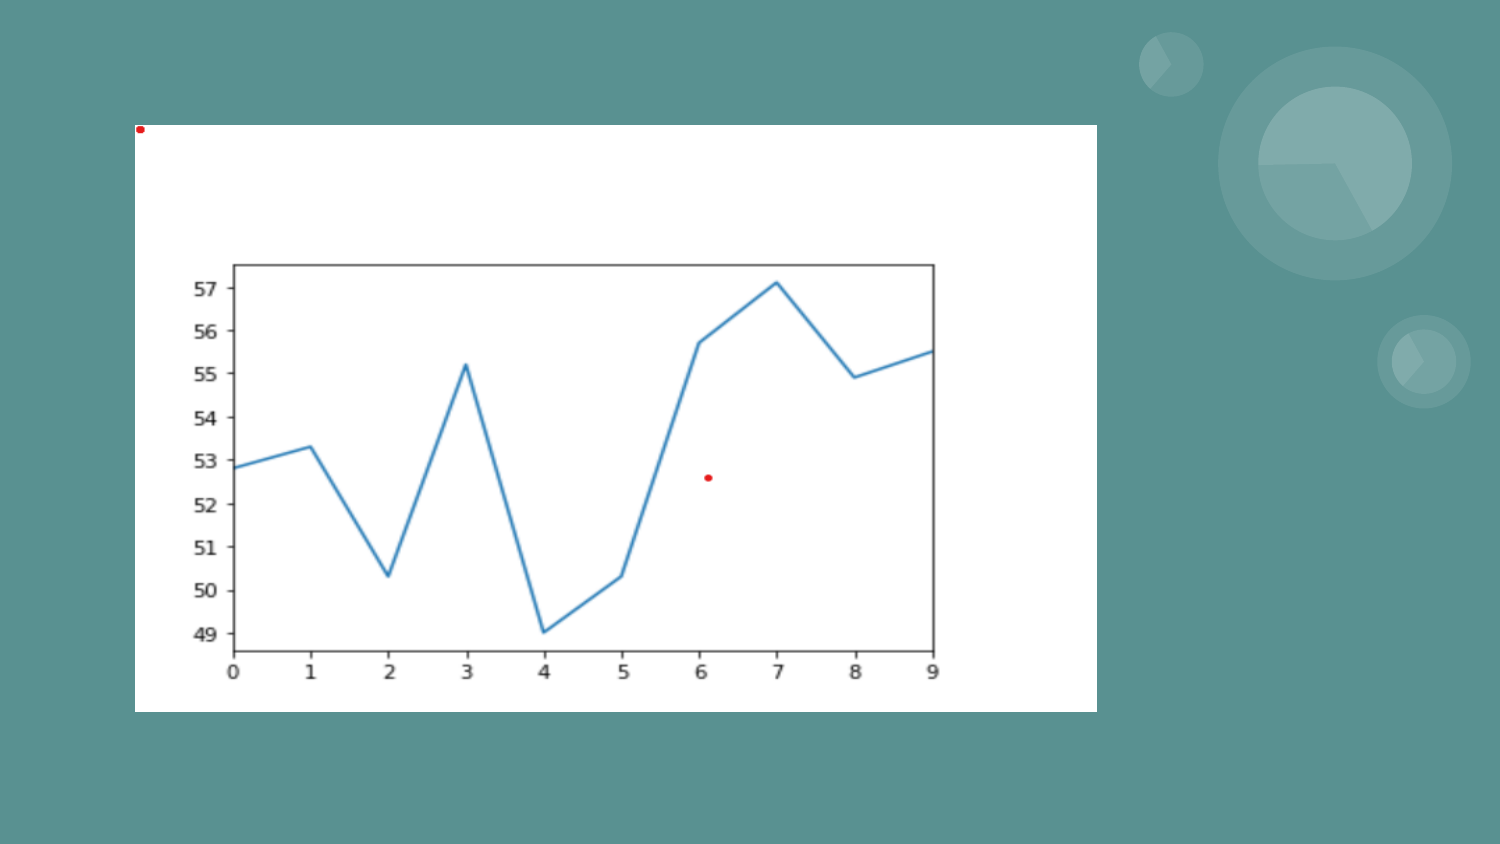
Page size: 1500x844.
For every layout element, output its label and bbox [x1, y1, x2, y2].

picture [134, 124, 1097, 712]
